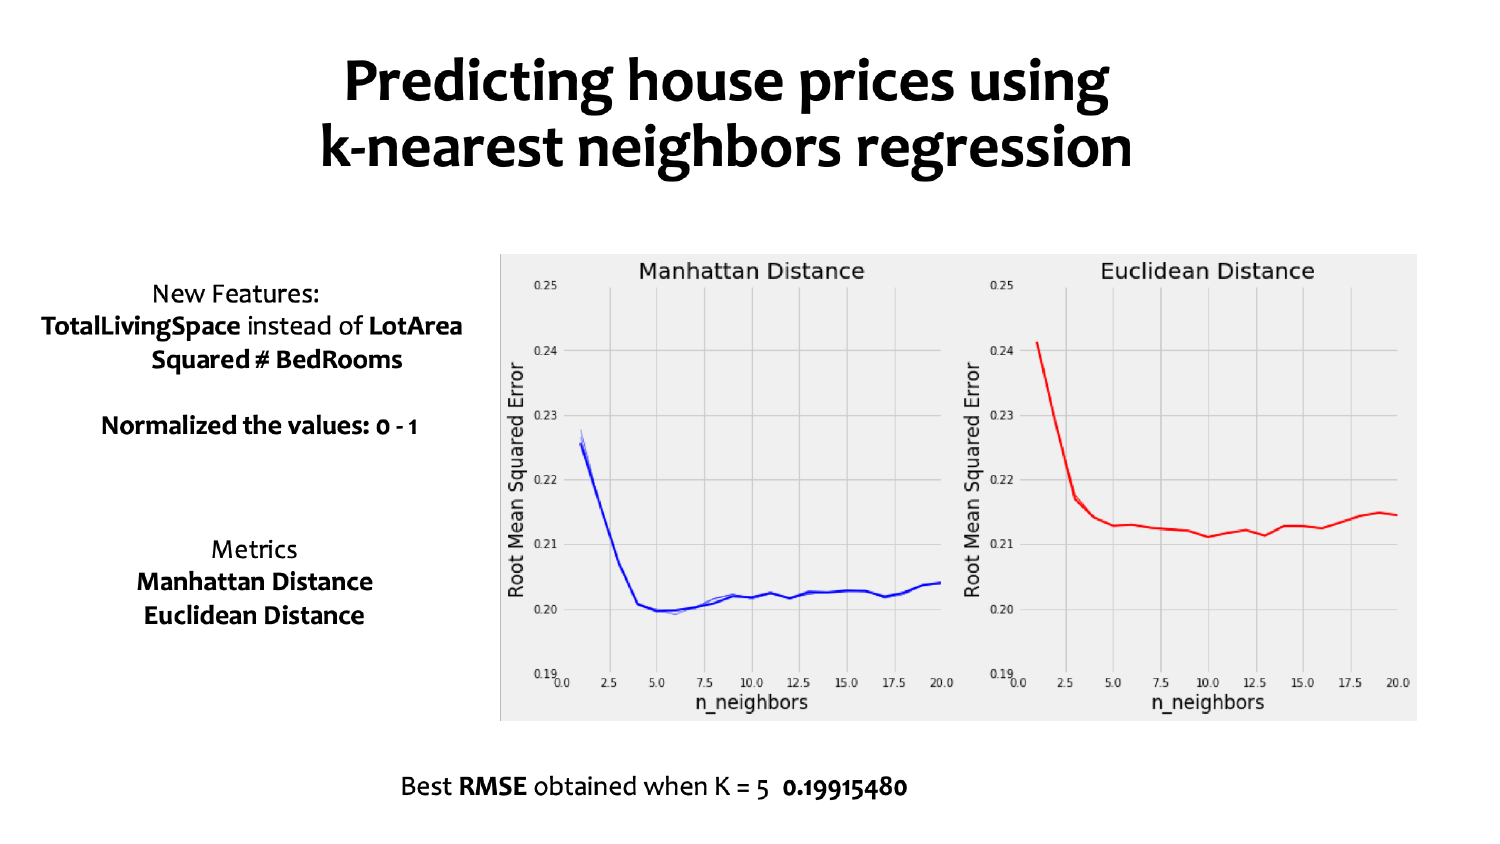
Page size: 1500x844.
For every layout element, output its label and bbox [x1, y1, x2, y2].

picture [24, 24, 1417, 819]
